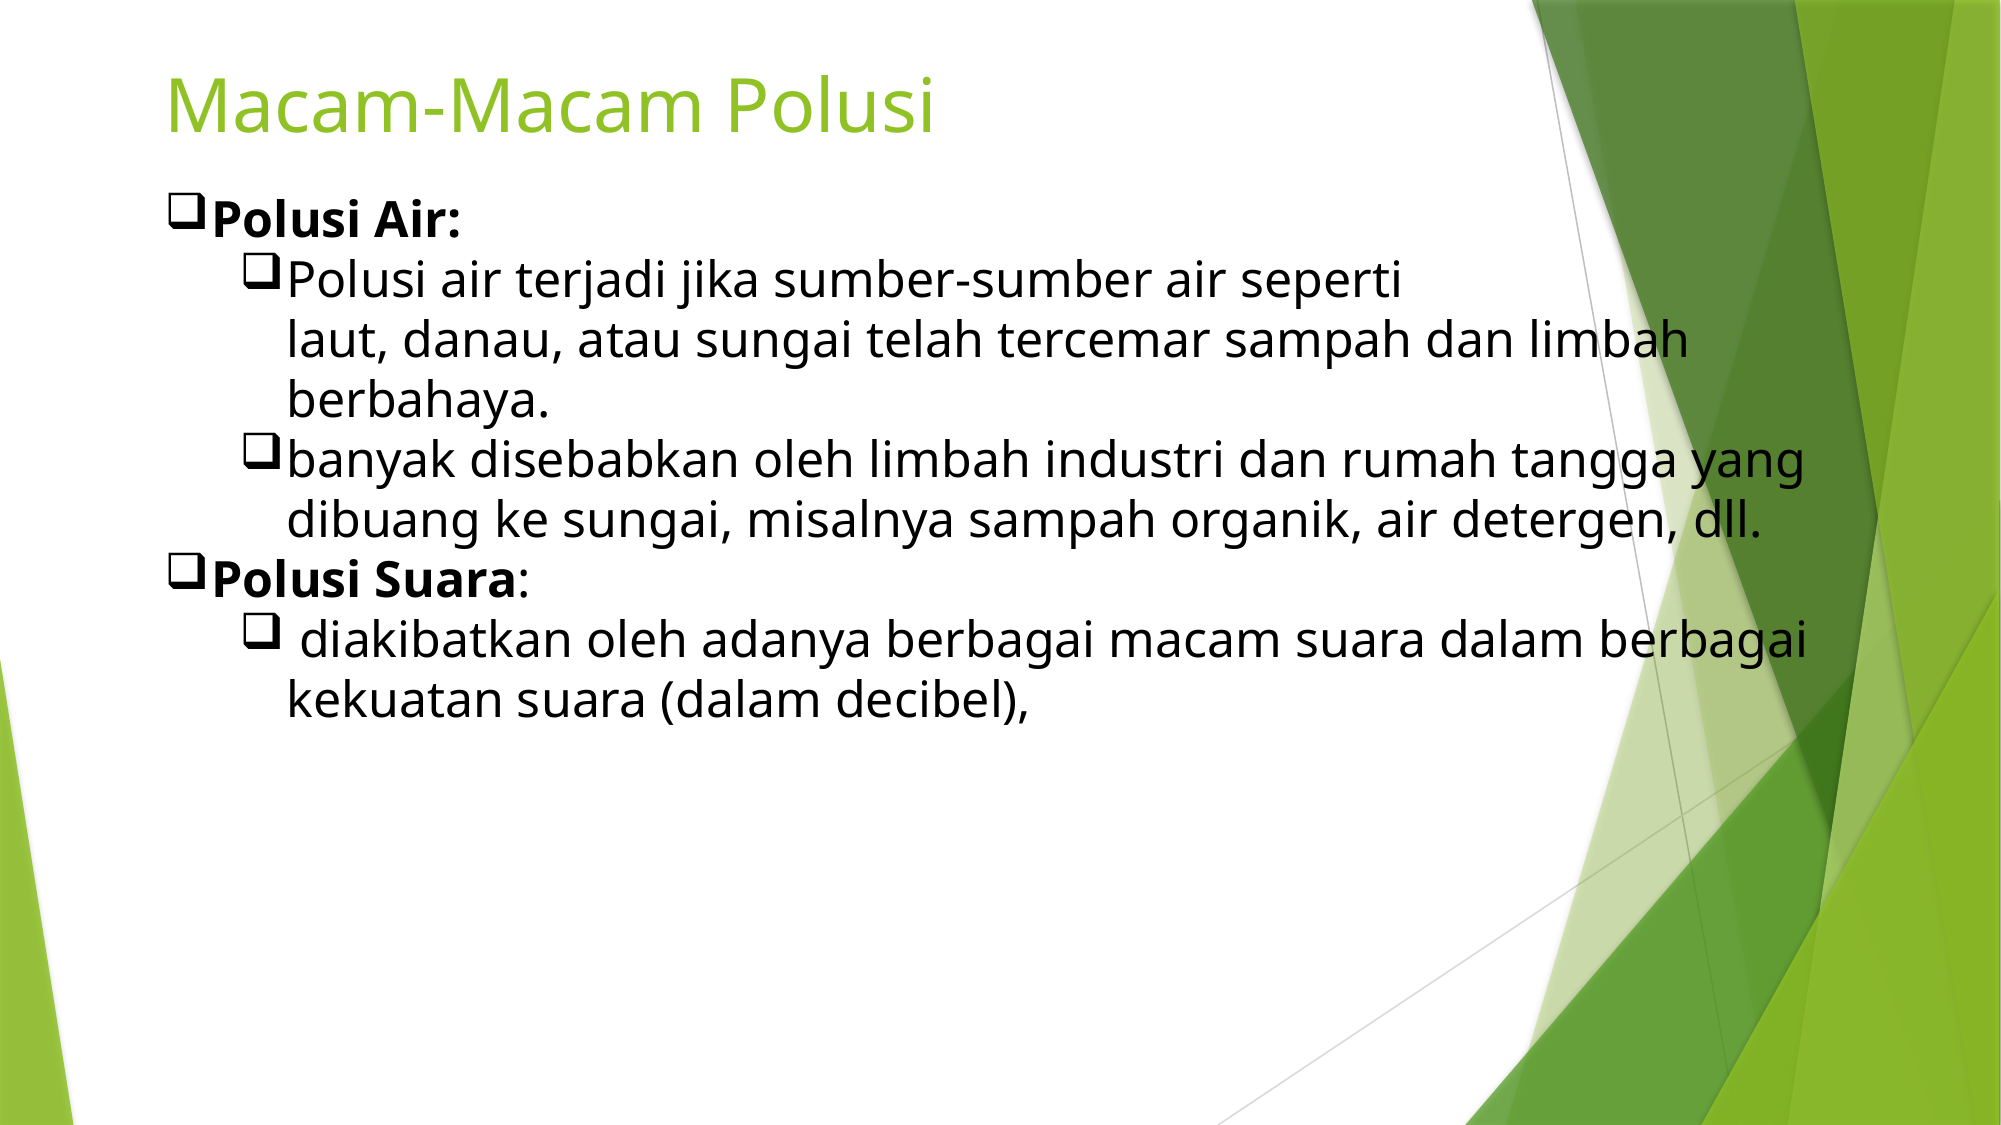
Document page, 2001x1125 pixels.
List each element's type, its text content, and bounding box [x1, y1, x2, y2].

text_box Polusi Air: Polusi air terjadi jika sumber-sumber air seperti laut, danau, atau sungai telah tercemar sampah dan limbah berbahaya. banyak disebabkan oleh limbah industri dan rumah tangga yang dibuang ke sungai, misalnya sampah organik, air detergen, dll. Polusi Suara: diakibatkan oleh adanya berbagai macam suara dalam berbagai kekuatan suara (dalam decibel), [149, 180, 1850, 796]
title Macam-Macam Polusi [149, 49, 1851, 312]
